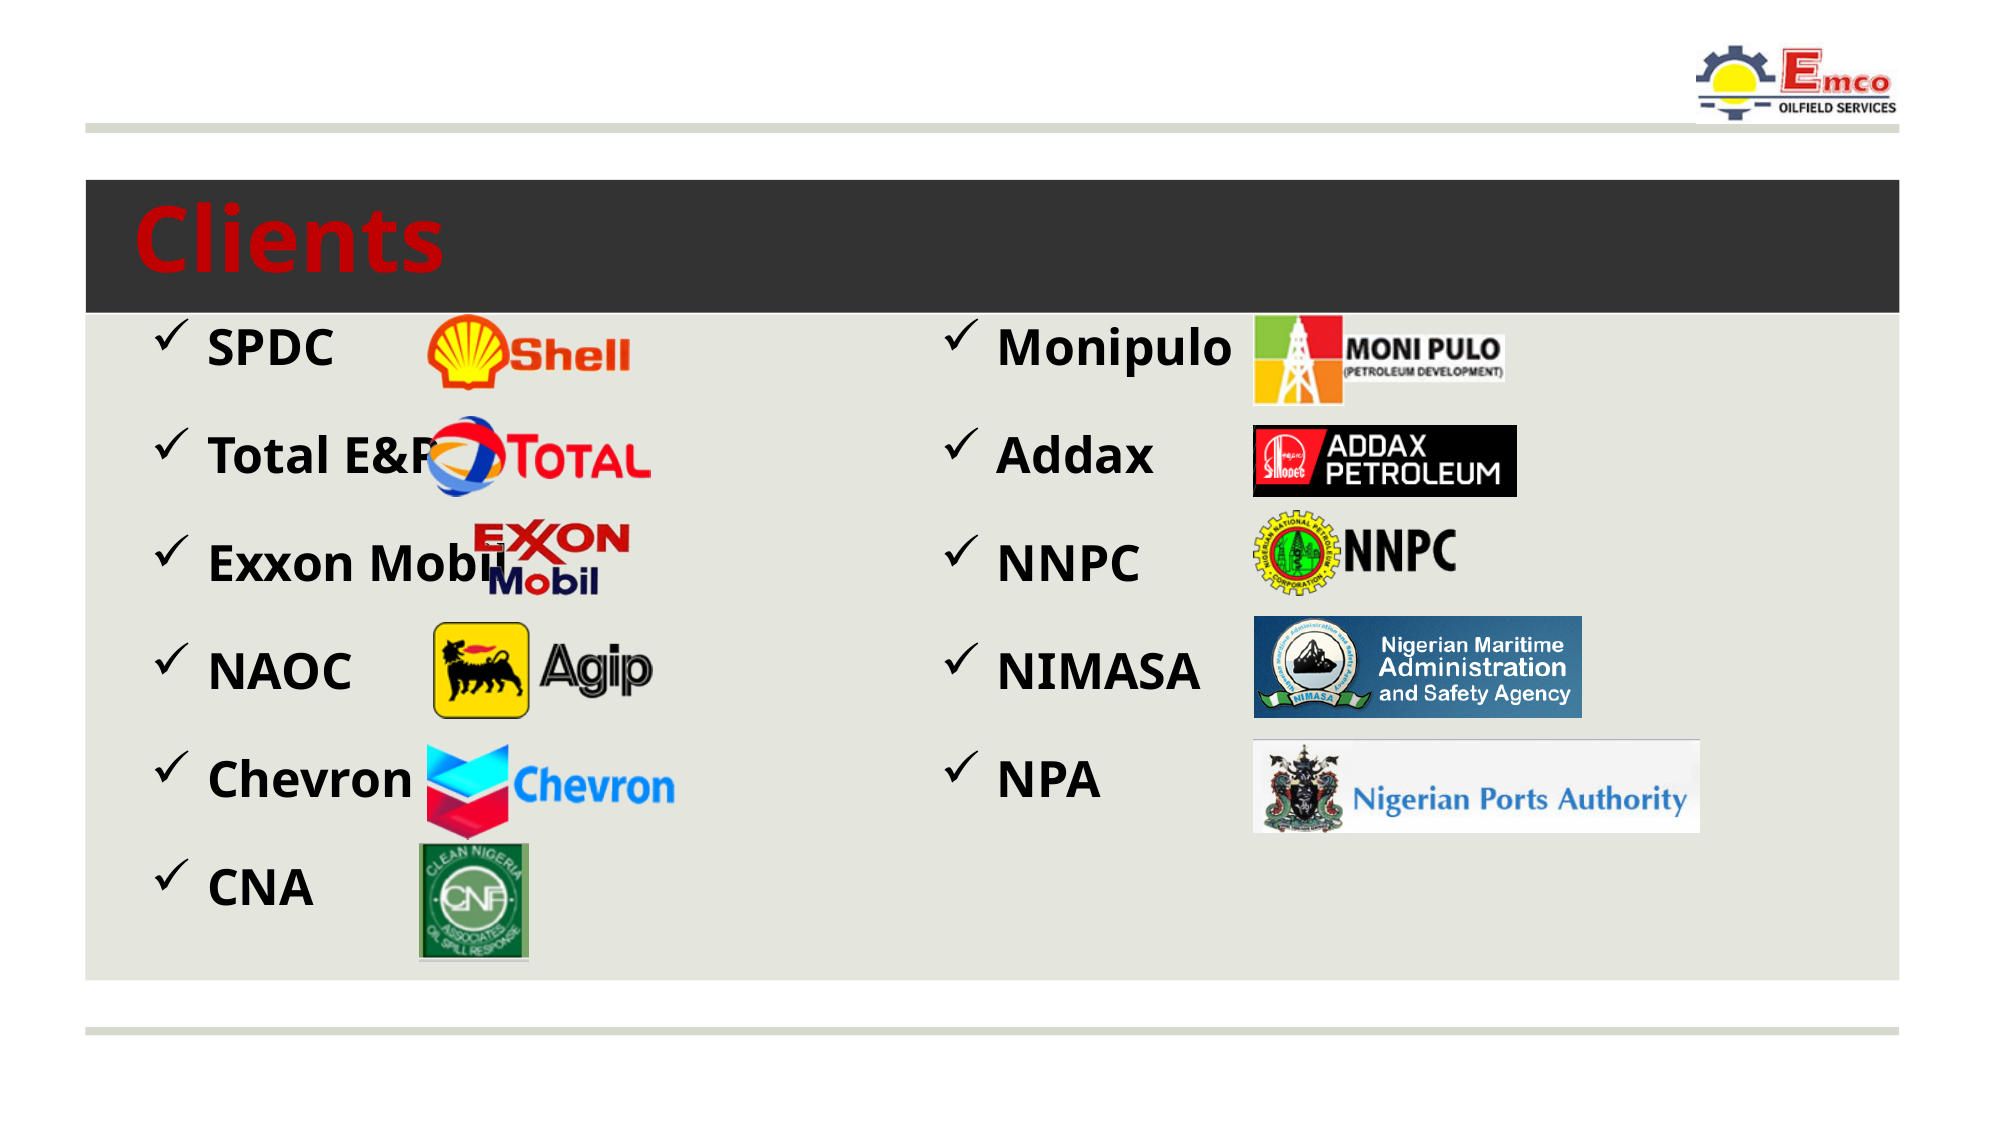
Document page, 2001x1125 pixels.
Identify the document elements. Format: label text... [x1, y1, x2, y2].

picture [1696, 42, 1910, 124]
picture [473, 518, 630, 596]
text_box Monipulo Addax NNPC NIMASA NPA [925, 314, 1582, 947]
text_box SPDC Total E&P Exxon Mobil NAOC Chevron CNA [136, 314, 793, 947]
picture [1253, 314, 1505, 406]
picture [1253, 425, 1517, 497]
picture [1253, 510, 1456, 596]
picture [433, 621, 653, 719]
picture [427, 314, 630, 395]
picture [1253, 736, 1700, 833]
picture [1254, 616, 1582, 718]
picture [427, 416, 651, 497]
picture [419, 843, 529, 962]
text_box Clients [117, 185, 1843, 294]
picture [427, 744, 676, 840]
